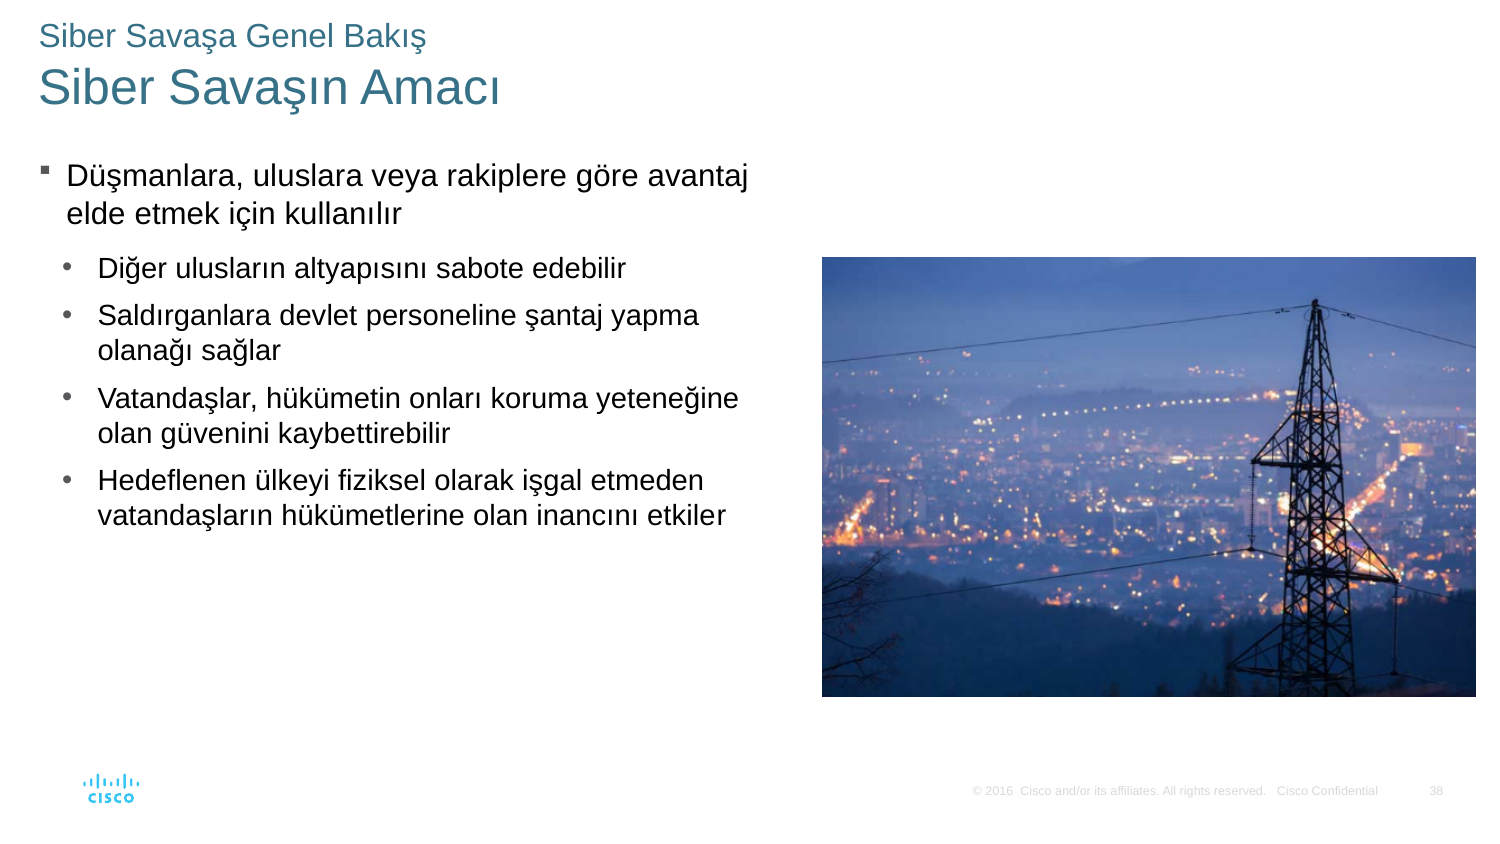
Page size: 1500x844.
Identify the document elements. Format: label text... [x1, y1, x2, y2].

title Siber Savaşa Genel Bakış Siber Savaşın Amacı [23, 2, 1500, 127]
picture [822, 256, 1477, 697]
list Düşmanlara, uluslara veya rakiplere göre avantaj elde etmek için kullanılır Diğer ulusların altyapısını sabote edebilir Saldırganlara devlet personeline şantaj yapma olanağı sağlar Vatandaşlar, hükümetin onları koruma yeteneğine olan güvenini kaybettirebilir Hedeflenen ülkeyi fiziksel olarak işgal etmeden vatandaşların hükümetlerine olan inancını etkiler [23, 148, 823, 752]
